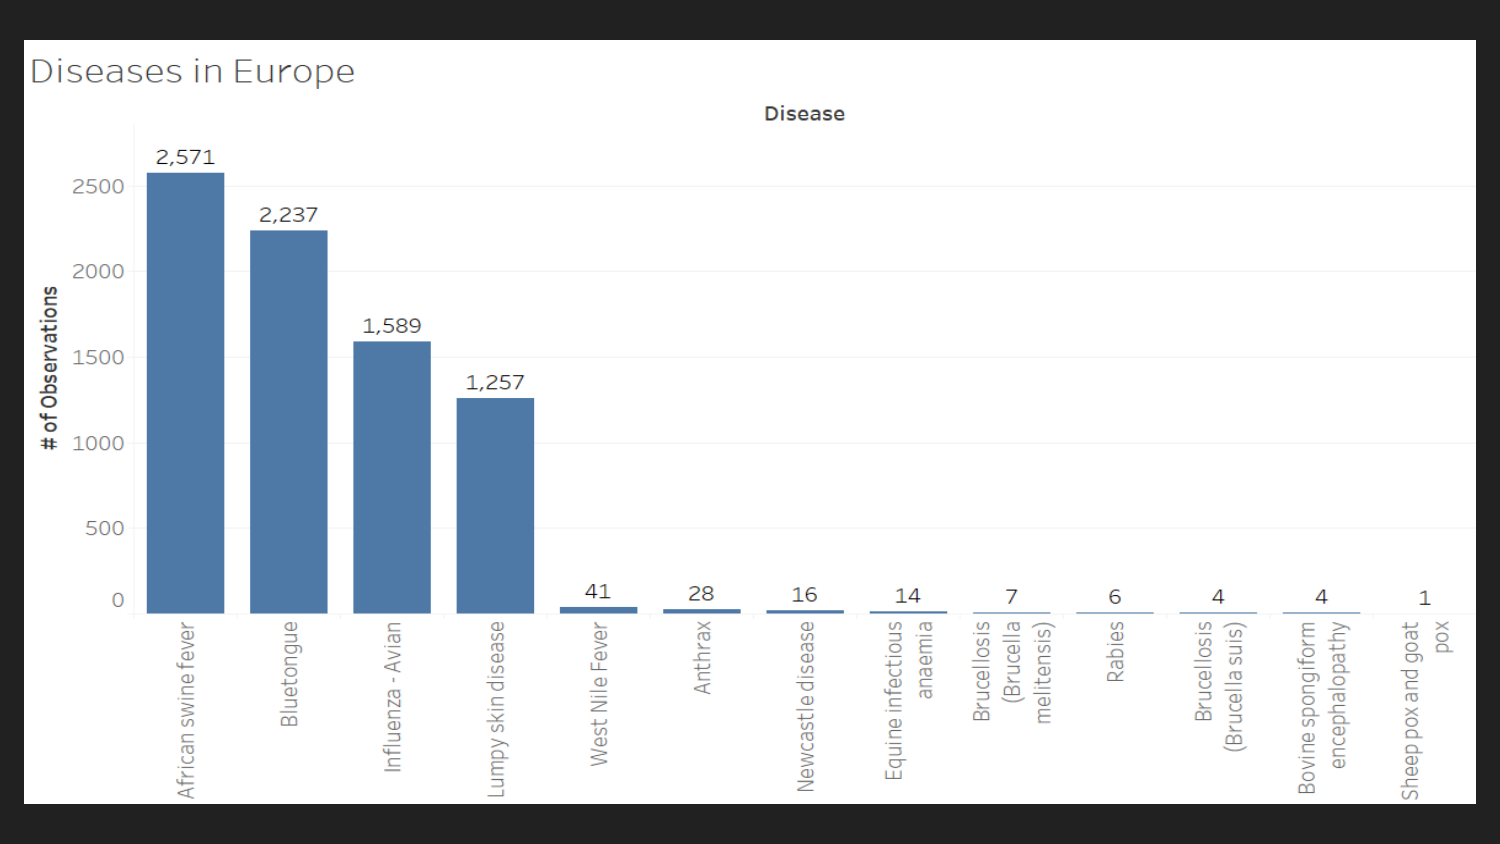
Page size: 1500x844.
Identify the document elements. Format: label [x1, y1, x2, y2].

picture [24, 39, 1476, 804]
